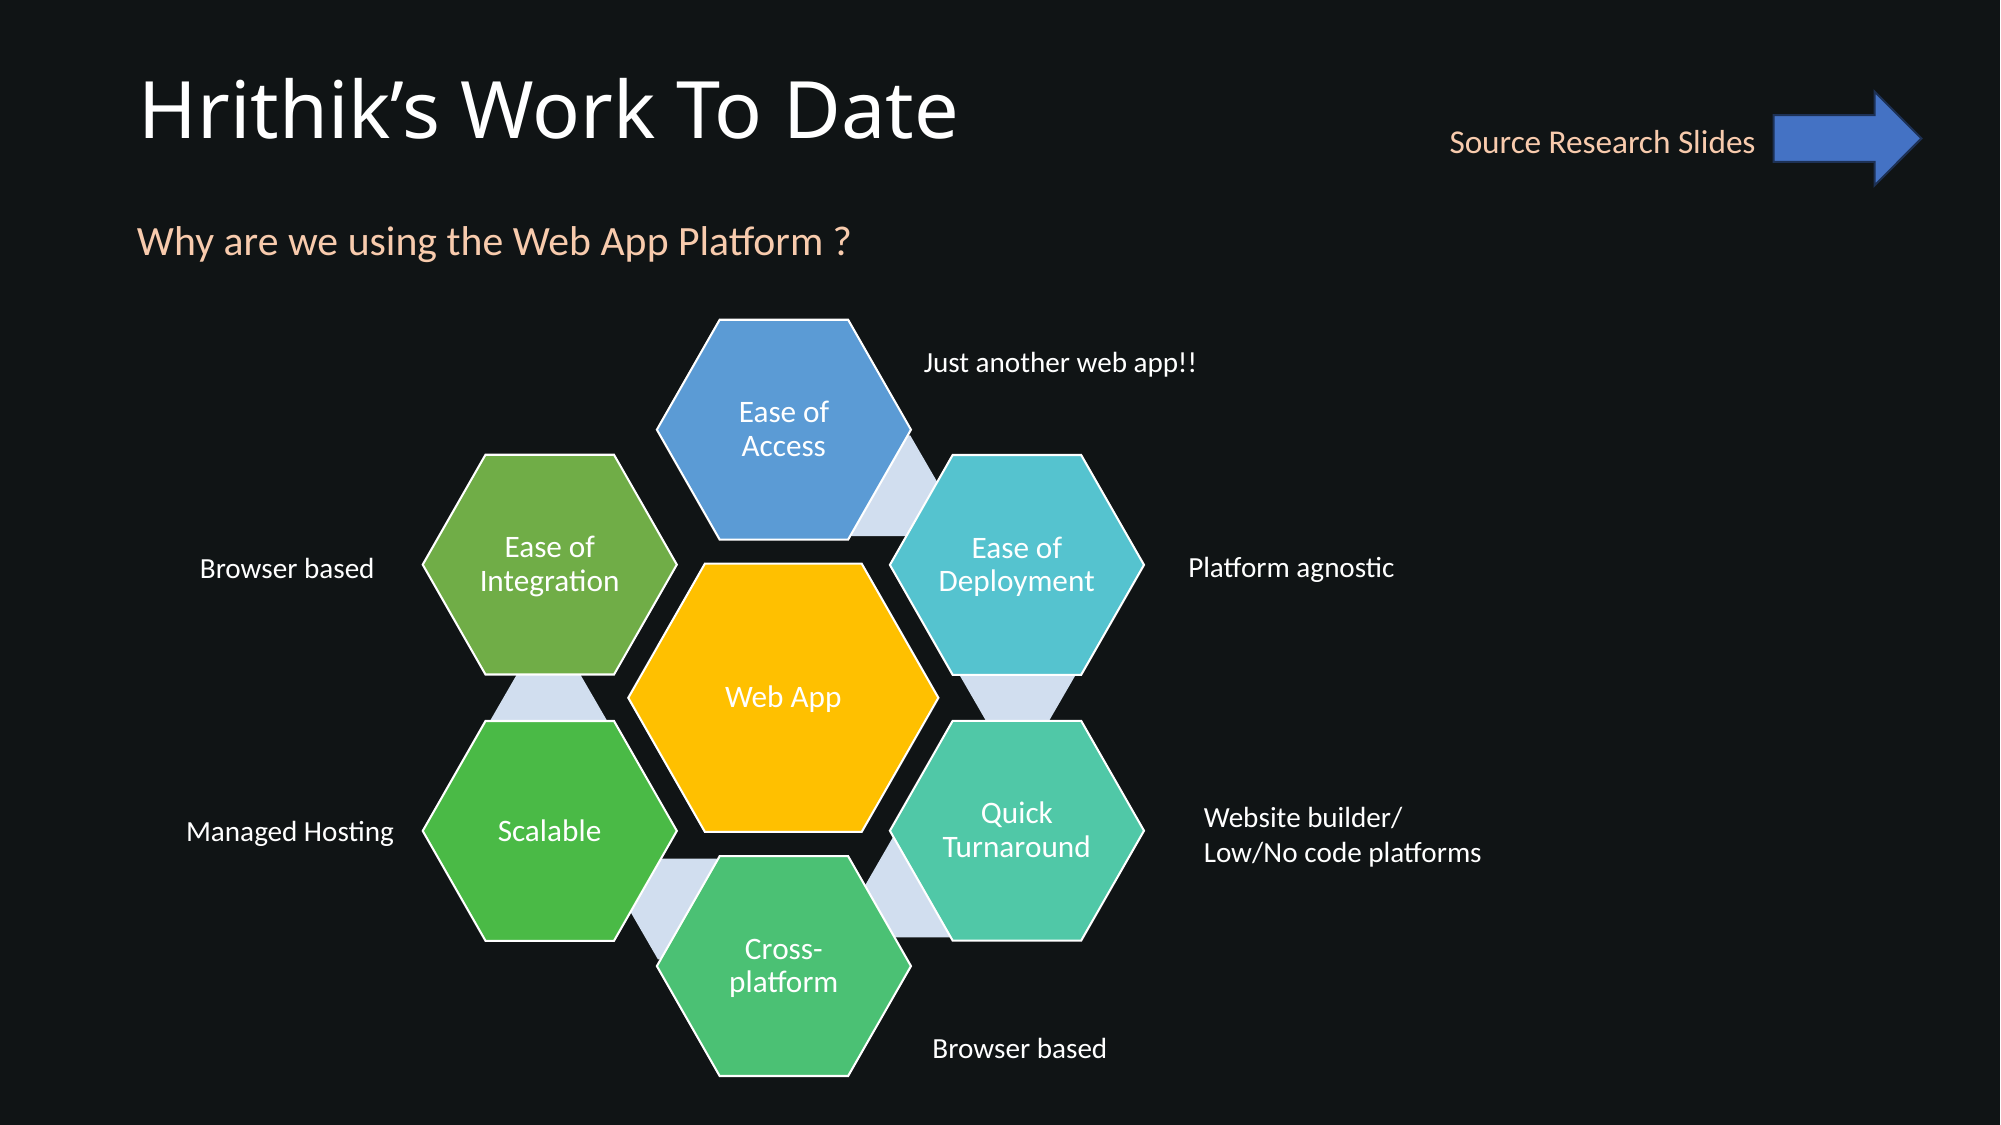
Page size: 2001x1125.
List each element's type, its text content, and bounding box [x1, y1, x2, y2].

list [306, 319, 1261, 1076]
title Hrithik’s Work To Date [123, 41, 1856, 186]
text_box [1772, 89, 1923, 188]
text_box Browser based [185, 541, 306, 592]
text_box Source Research Slides [1434, 112, 1772, 168]
text_box Why are we using the Web App Platform ? [122, 206, 868, 272]
text_box Managed Hosting [171, 804, 306, 855]
text_box Website builder/ Low/No code platforms [1261, 791, 1497, 876]
text_box Platform agnostic [1261, 541, 1410, 592]
